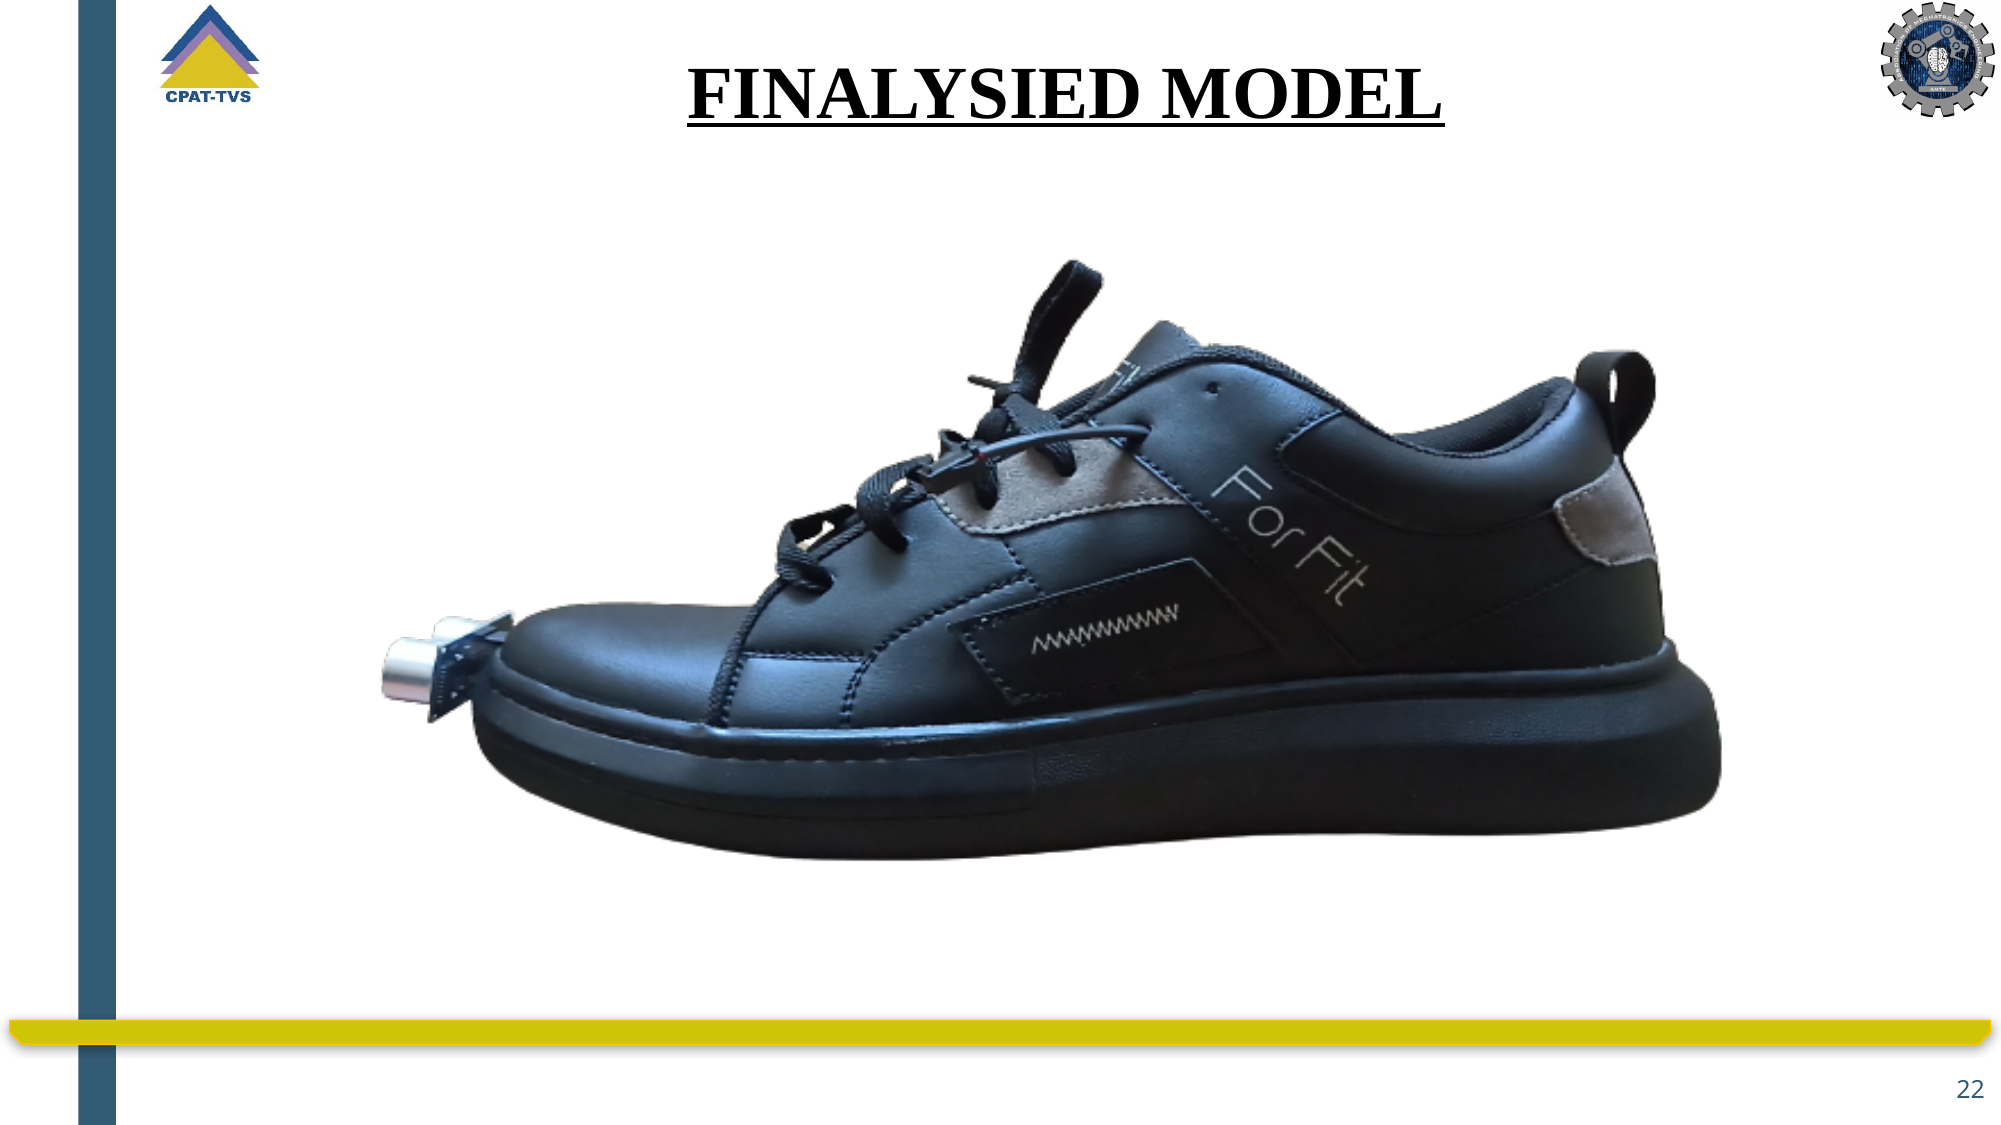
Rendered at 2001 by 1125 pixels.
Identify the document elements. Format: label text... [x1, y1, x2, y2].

title FINALYSIED MODEL [302, 36, 1830, 212]
picture [1881, 2, 2000, 119]
picture [133, 3, 288, 119]
slide_number 22 [1738, 1057, 2000, 1124]
picture [317, 144, 1816, 932]
